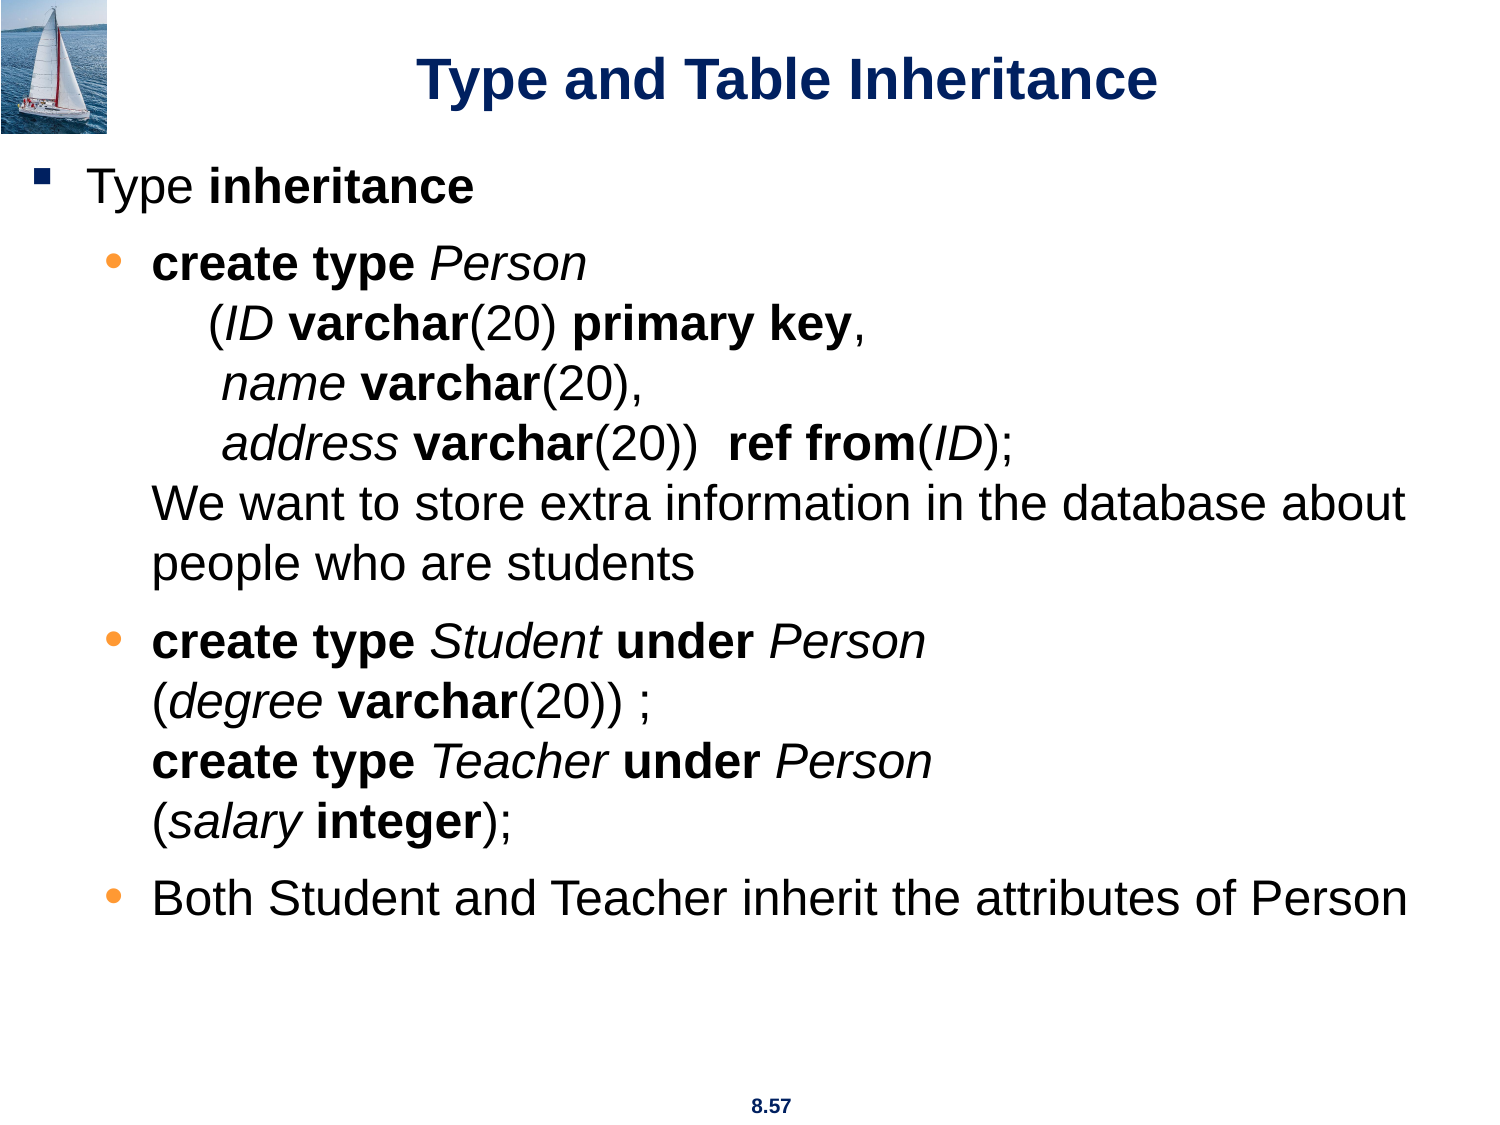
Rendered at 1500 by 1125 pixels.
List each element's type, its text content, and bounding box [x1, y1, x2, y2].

title Type and Table Inheritance [125, 18, 1452, 120]
picture [1, 0, 107, 134]
list Type inheritance create type Person (ID varchar(20) primary key, name varchar(20), address varchar(20)) ref from(ID); We want to store extra information in the database about people who are students create type Student under Person (degree varchar(20)) ; create type Teacher under Person (salary integer); Both Student and Teacher inherit the attributes of Person [14, 145, 1484, 1062]
